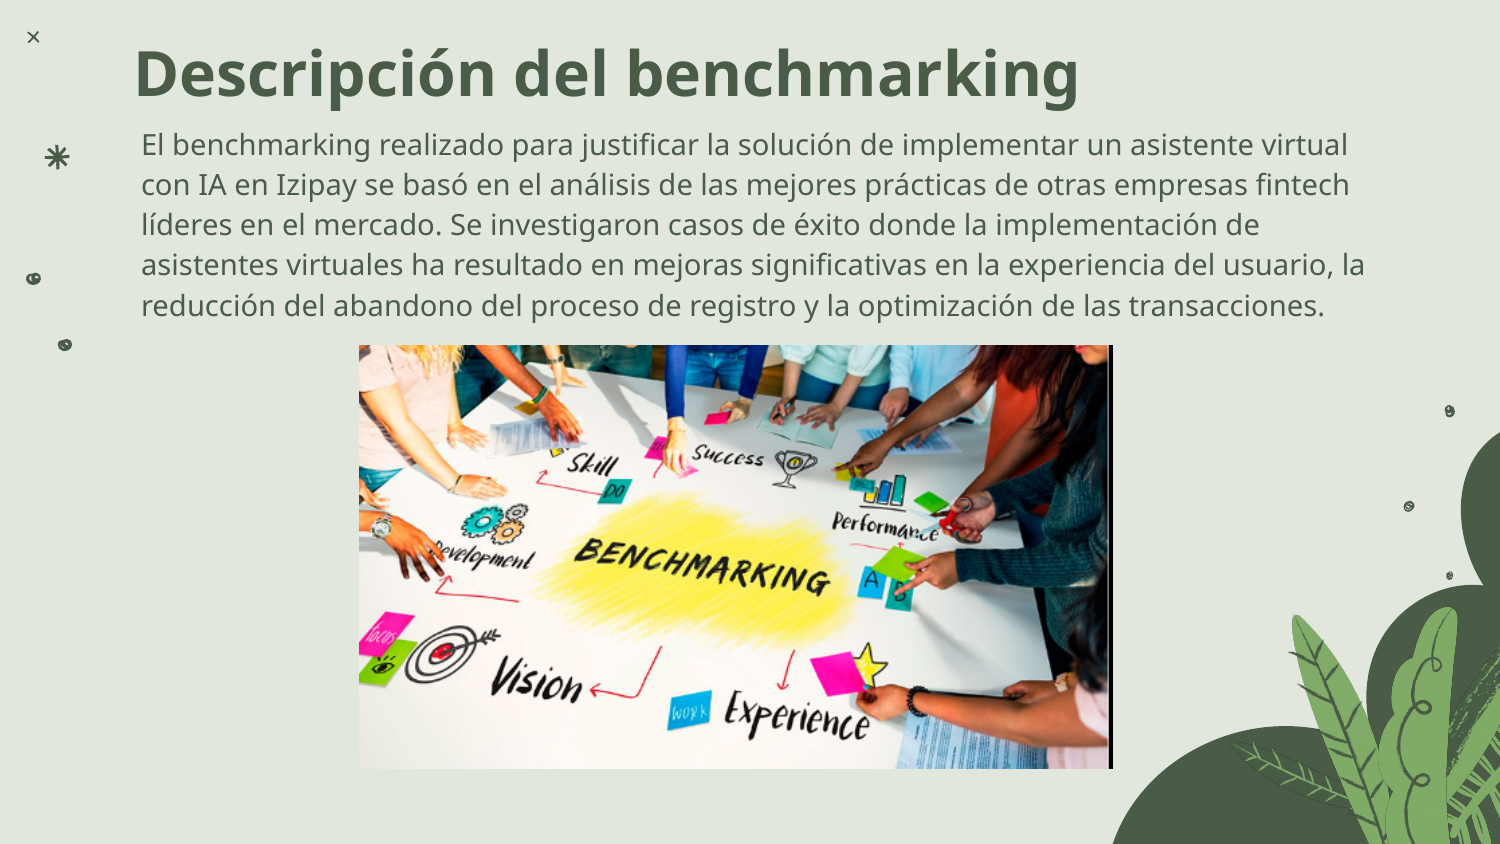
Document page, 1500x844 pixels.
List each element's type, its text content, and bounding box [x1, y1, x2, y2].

subtitle El benchmarking realizado para justificar la solución de implementar un asistente virtual con IA en Izipay se basó en el análisis de las mejores prácticas de otras empresas fintech líderes en el mercado. Se investigaron casos de éxito donde la implementación de asistentes virtuales ha resultado en mejoras significativas en la experiencia del usuario, la reducción del abandono del proceso de registro y la optimización de las transacciones. [126, 105, 1410, 483]
picture [1193, 584, 1500, 844]
title Descripción del benchmarking [118, 18, 1382, 113]
picture [359, 345, 1113, 770]
